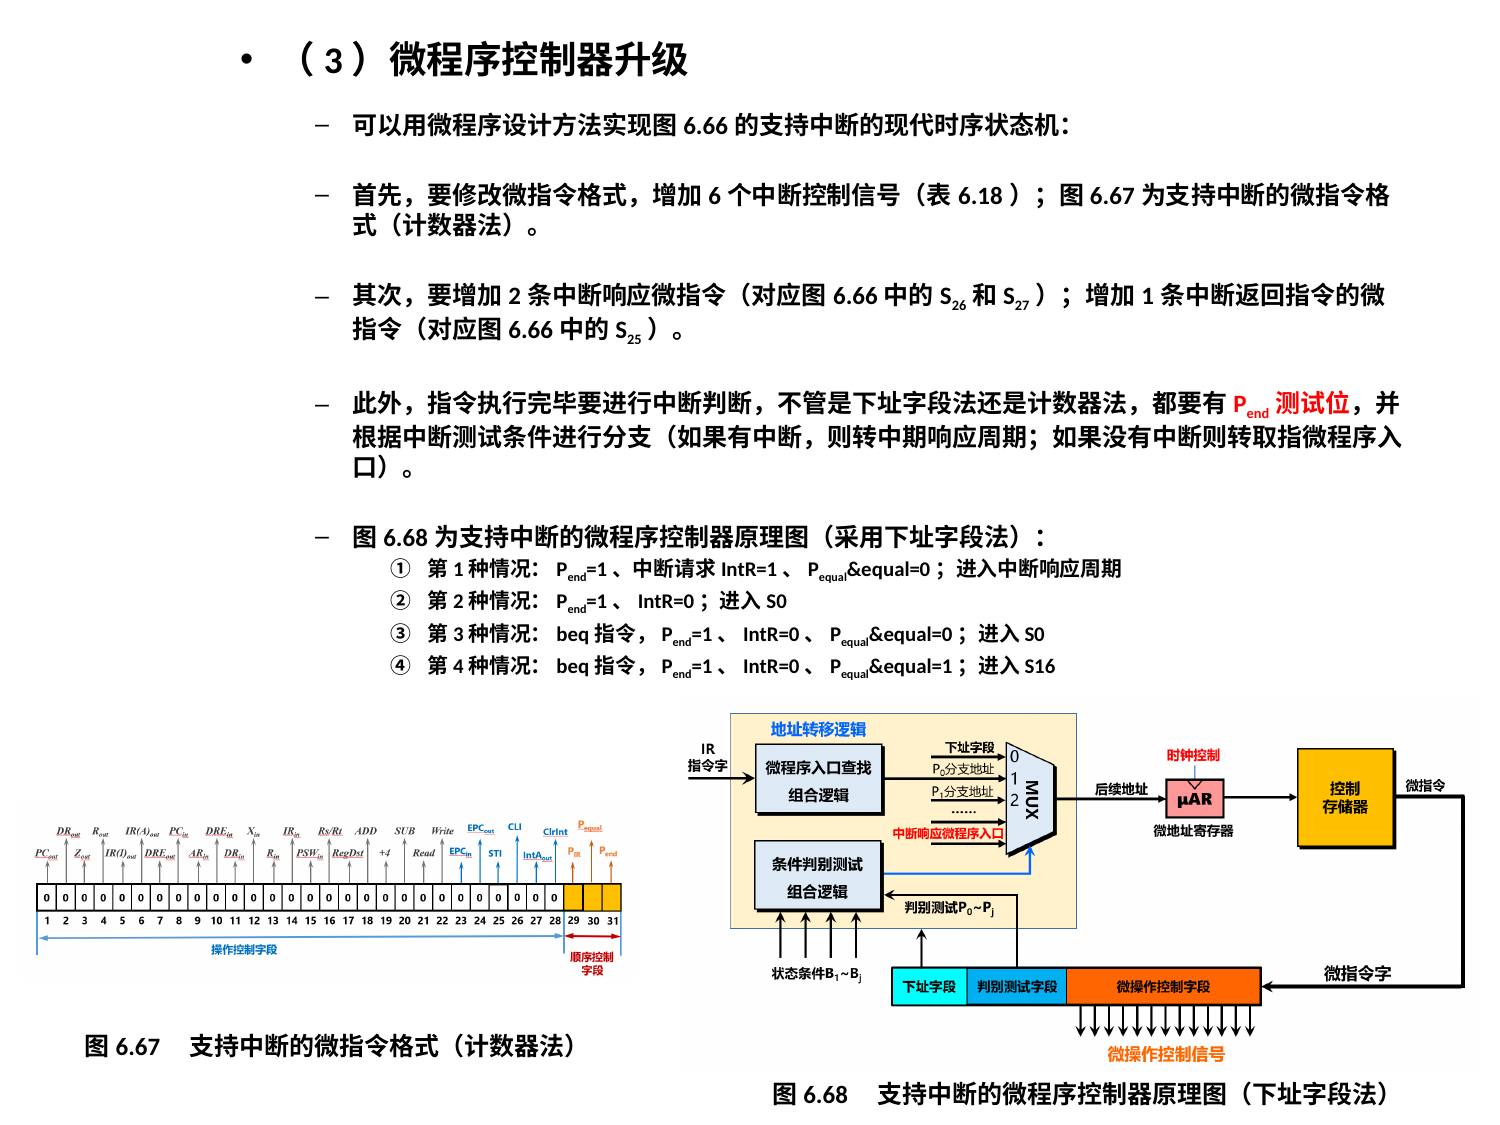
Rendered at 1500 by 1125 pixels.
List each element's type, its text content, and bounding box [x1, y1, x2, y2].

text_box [672, 692, 1483, 1117]
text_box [17, 798, 658, 1069]
text_box （3）微程序控制器升级 可以用微程序设计方法实现图6.66的支持中断的现代时序状态机： 首先，要修改微指令格式，增加6个中断控制信号（表6.18）；图6.67为支持中断的微指令格式（计数器法）。 其次，要增加2条中断响应微指令（对应图6.66中的S26和S27）；增加1条中断返回指令的微指令（对应图6.66中的S25）。 此外，指令执行完毕要进行中断判断，不管是下址字段法还是计数器法，都要有Pend测试位，并根据中断测试条件进行分支（如果有中断，则转中期响应周期；如果没有中断则转取指微程序入口）。 图6.68为支持中断的微程序控制器原理图（采用下址字段法）： 第1种情况：Pend=1、中断请求IntR=1、Pequal&equal=0；进入中断响应周期 第2种情况：Pend=1、IntR=0；进入S0 第3种情况：beq指令，Pend=1、IntR=0、Pequal&equal=0；进入S0 第4种情况：beq指令，Pend=1、IntR=0、Pequal&equal=1；进入S16 [74, 28, 1425, 771]
